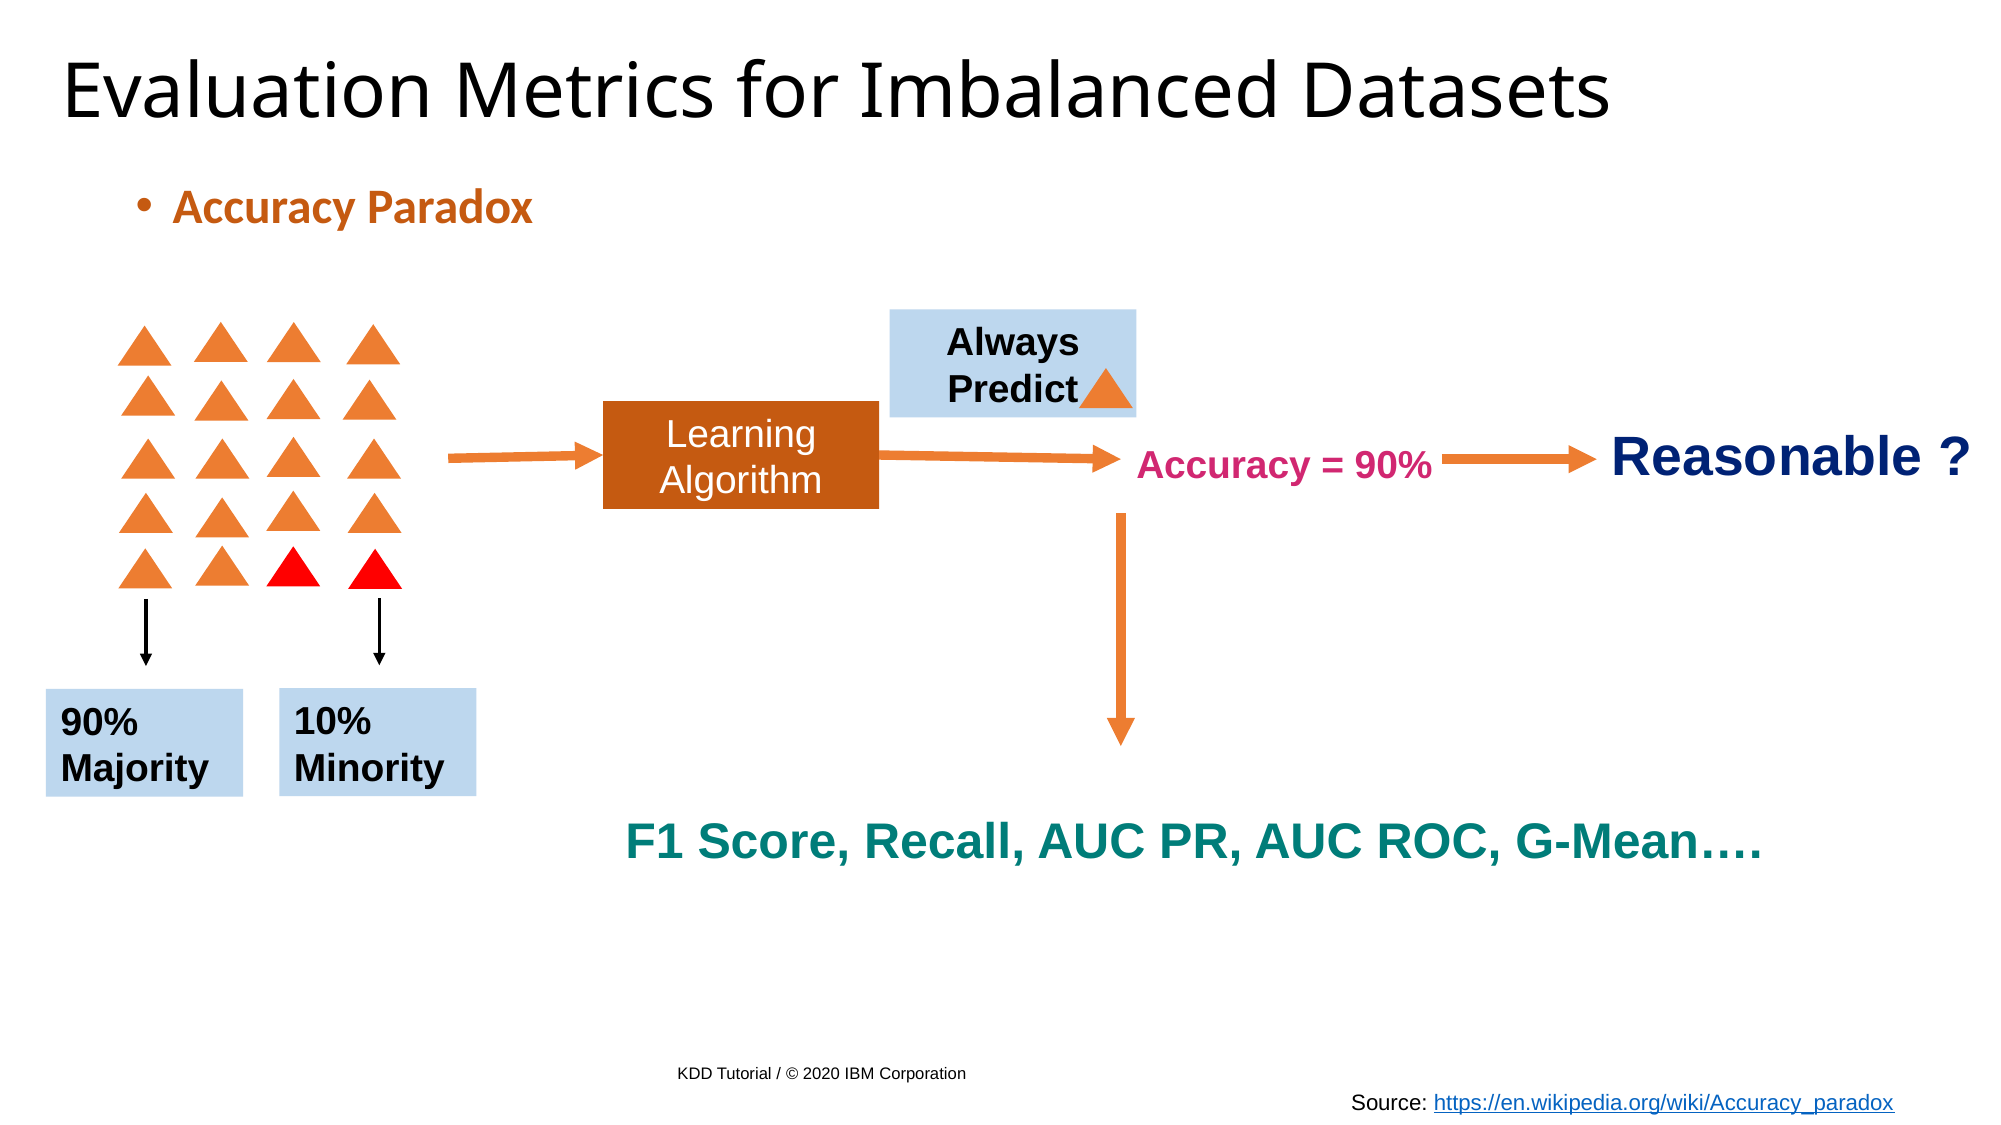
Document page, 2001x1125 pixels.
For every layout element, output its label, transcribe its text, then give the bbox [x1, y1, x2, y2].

text_box Reasonable ? [1551, 412, 2000, 494]
text_box F1 Score, Recall, AUC PR, AUC ROC, G-Mean…. [625, 808, 1817, 877]
text_box Accuracy = 90% [1136, 439, 1458, 510]
text_box [195, 381, 248, 420]
footer KDD Tutorial / © 2020 IBM Corporation [662, 1042, 1338, 1103]
text_box [343, 380, 396, 420]
text_box [196, 498, 249, 537]
text_box [119, 493, 172, 533]
text_box [267, 322, 320, 362]
text_box [267, 437, 320, 477]
title Evaluation Metrics for Imbalanced Datasets [46, 43, 1972, 142]
text_box [347, 325, 400, 364]
text_box [348, 439, 401, 479]
text_box Learning Algorithm [603, 401, 880, 509]
text_box 90% Majority [45, 688, 244, 797]
text_box 10% Minority [279, 688, 477, 797]
text_box [267, 547, 320, 586]
text_box [267, 491, 320, 531]
text_box [122, 439, 175, 479]
text_box [194, 322, 247, 362]
text_box Always Predict [889, 309, 1137, 418]
text_box [267, 379, 320, 419]
text_box [349, 549, 402, 589]
text_box [348, 493, 401, 533]
text_box [122, 376, 175, 416]
list Accuracy Paradox [120, 173, 604, 243]
text_box [118, 326, 171, 366]
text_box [448, 455, 604, 459]
text_box Source: https://en.wikipedia.org/wiki/Accuracy_paradox [1336, 1080, 1910, 1125]
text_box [879, 455, 1121, 460]
text_box [119, 549, 172, 588]
text_box [196, 546, 249, 586]
text_box [1079, 369, 1132, 408]
text_box [196, 439, 249, 479]
